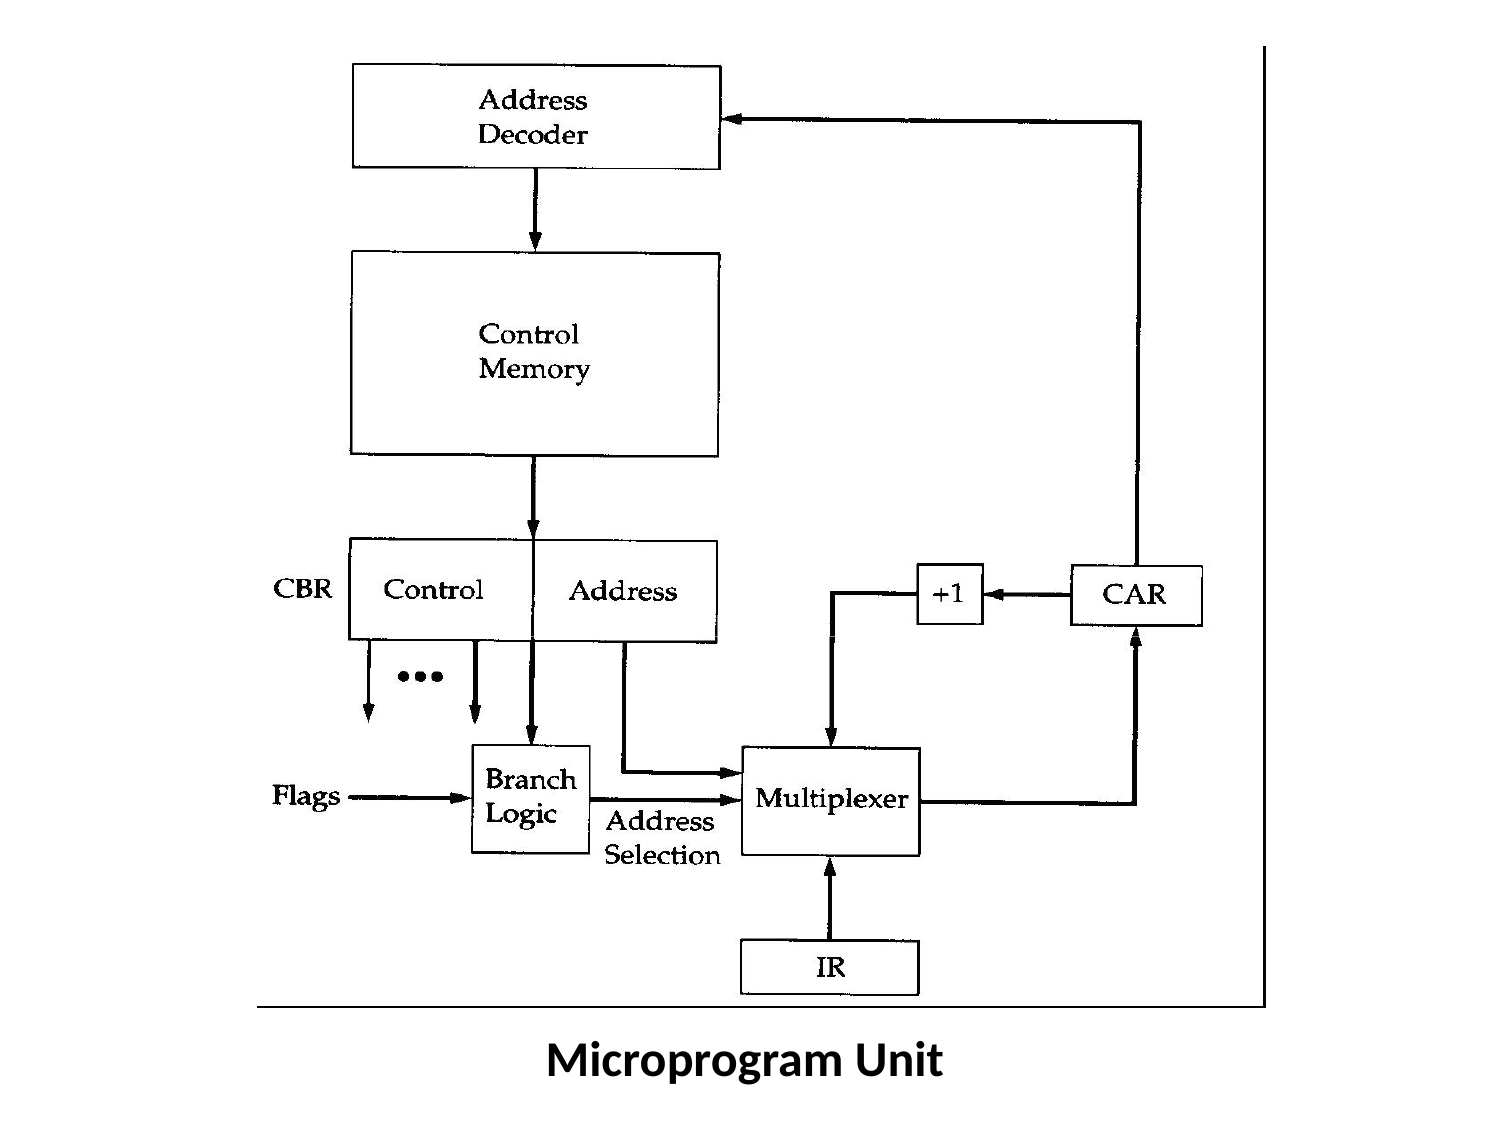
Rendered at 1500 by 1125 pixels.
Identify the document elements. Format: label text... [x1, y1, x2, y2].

picture [257, 46, 1266, 1008]
text_box Microprogram Unit [530, 1019, 960, 1095]
